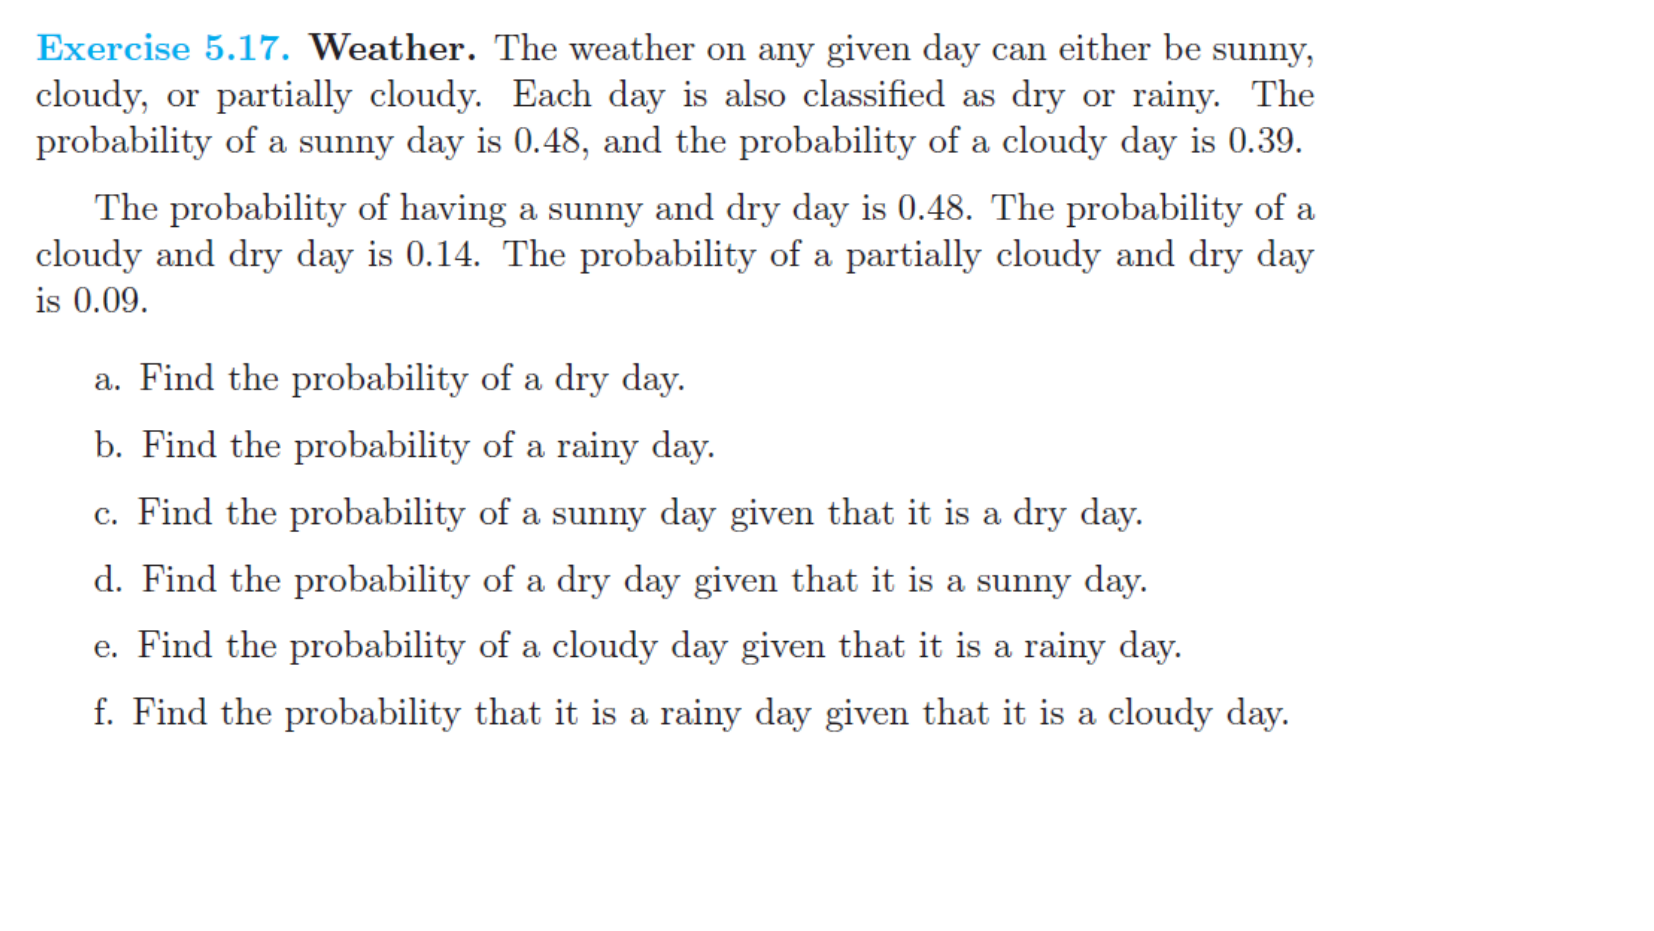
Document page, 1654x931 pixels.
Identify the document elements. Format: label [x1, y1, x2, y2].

picture [14, 11, 1344, 757]
